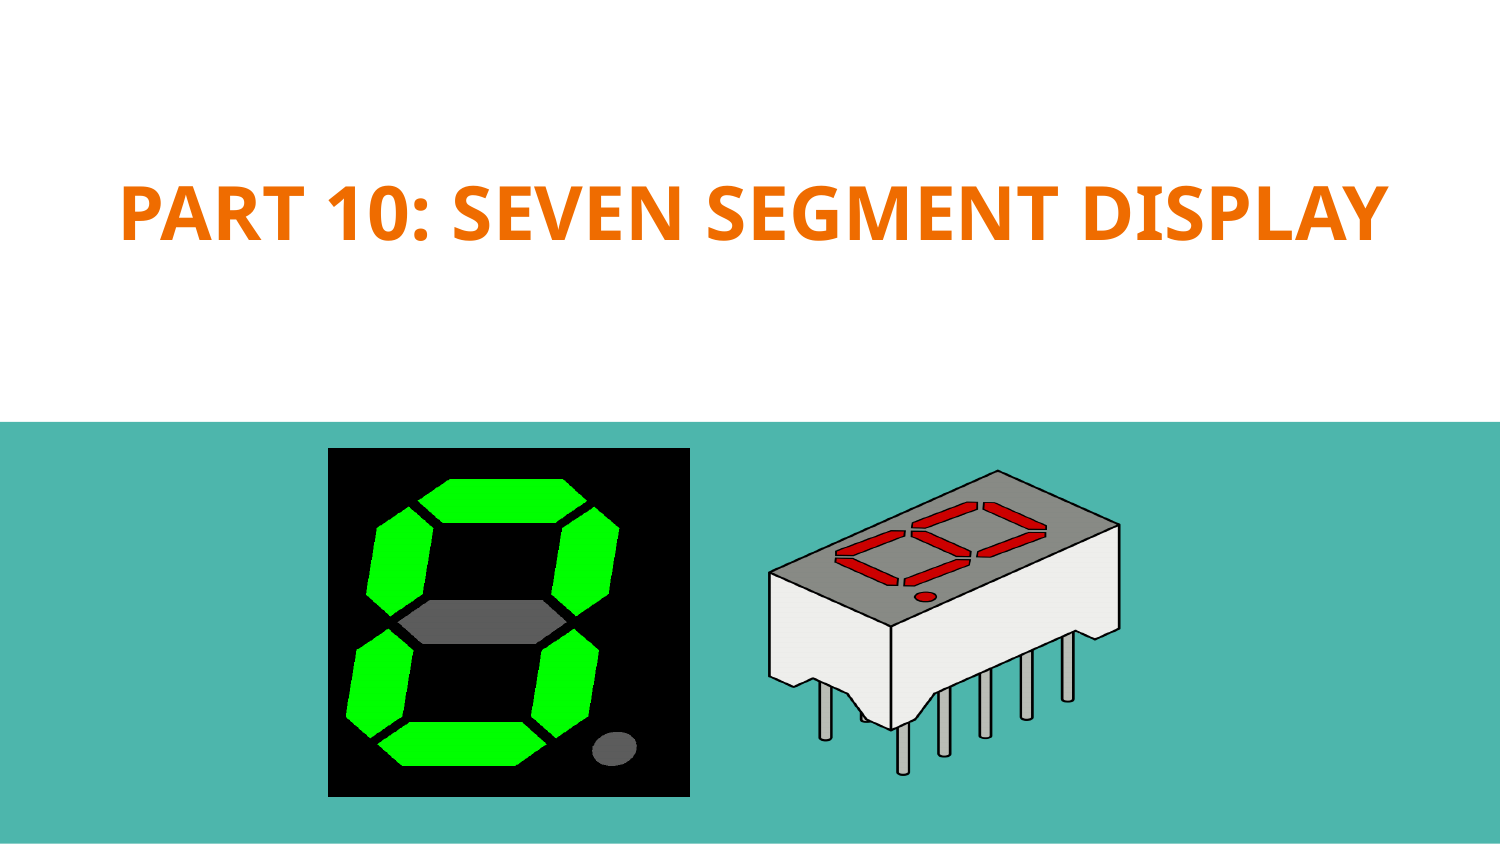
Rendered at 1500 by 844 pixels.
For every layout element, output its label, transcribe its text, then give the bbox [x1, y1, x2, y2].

picture [749, 448, 1139, 797]
picture [328, 448, 690, 797]
title PART 10: SEVEN SEGMENT DISPLAY [51, 133, 1458, 289]
